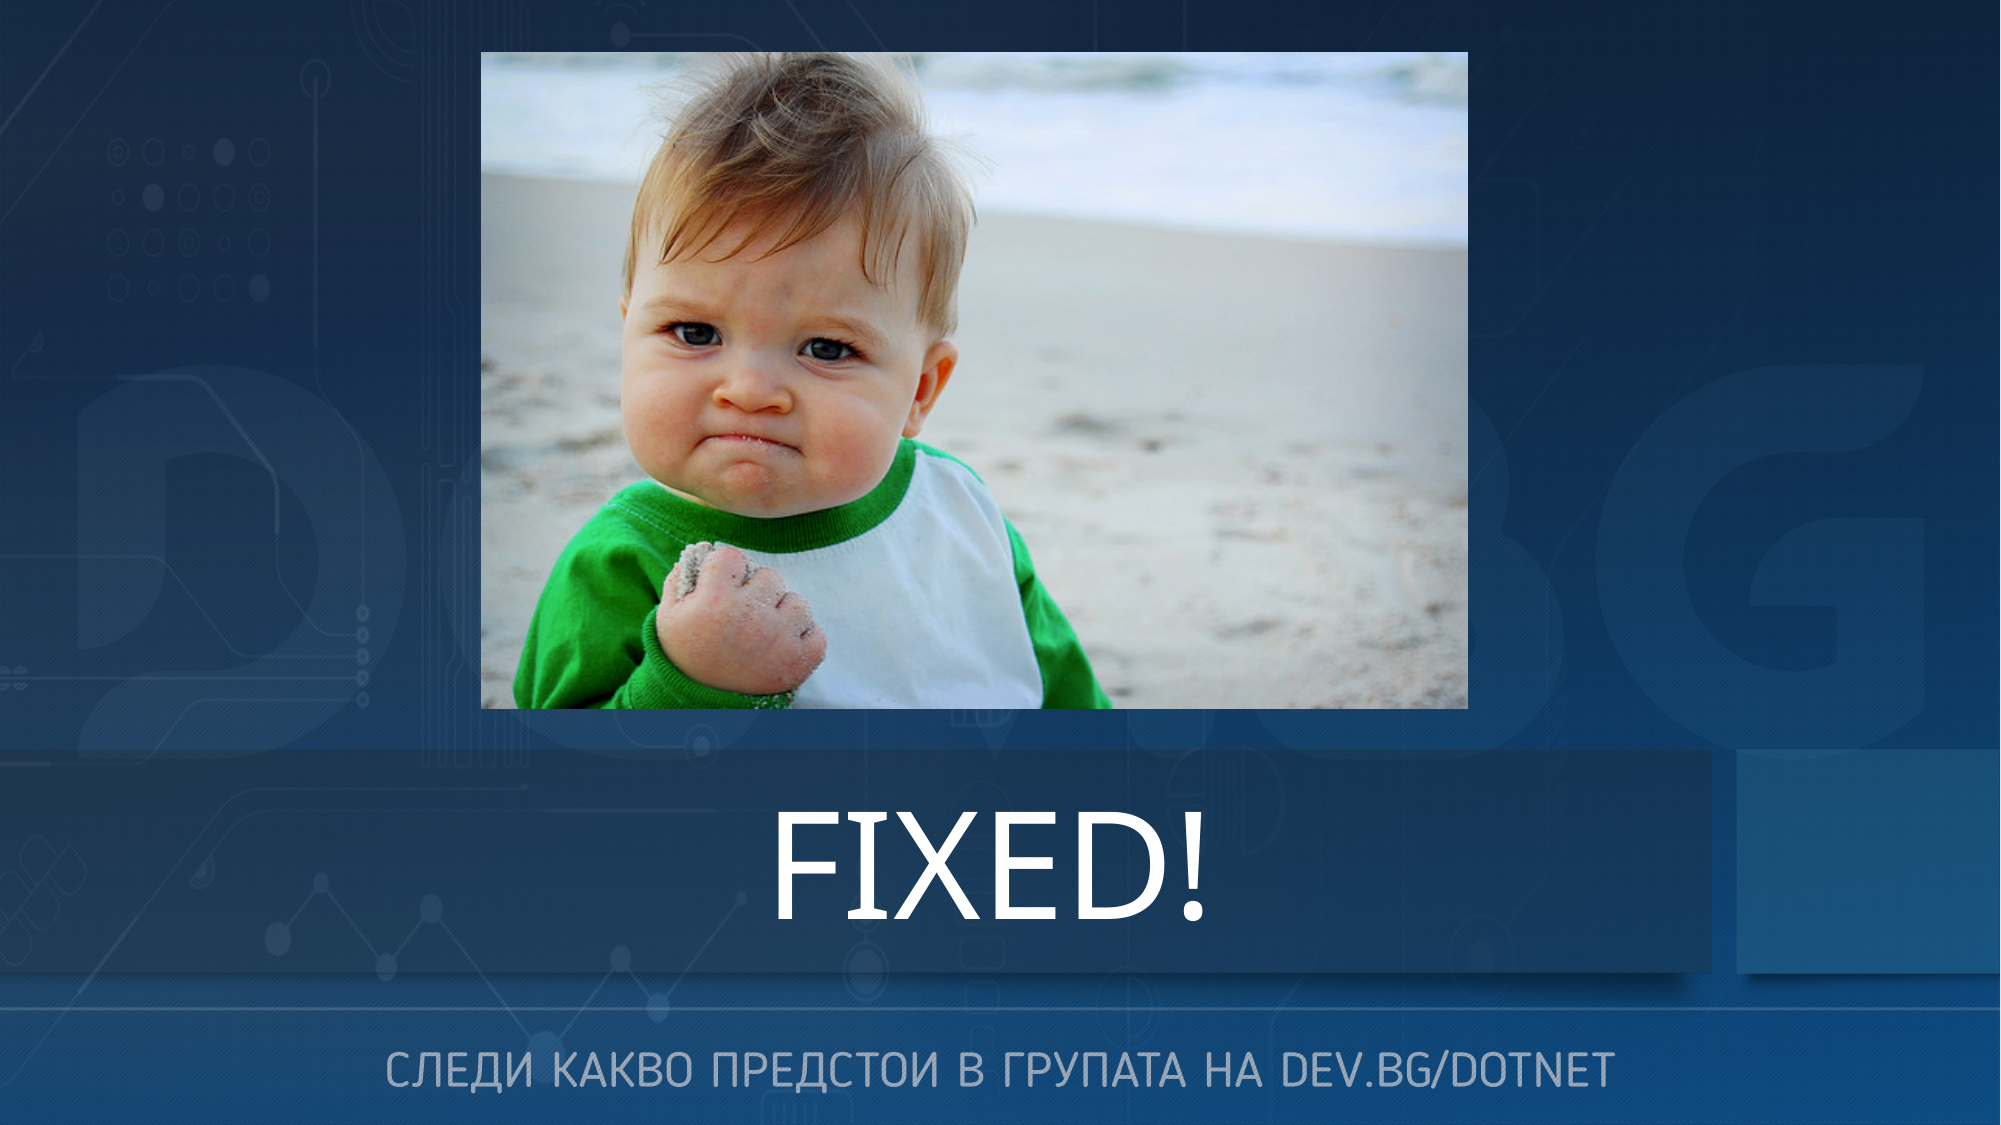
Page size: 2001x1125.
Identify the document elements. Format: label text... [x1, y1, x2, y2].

title FIXED! [200, 774, 1778, 960]
picture [0, 0, 2001, 1125]
